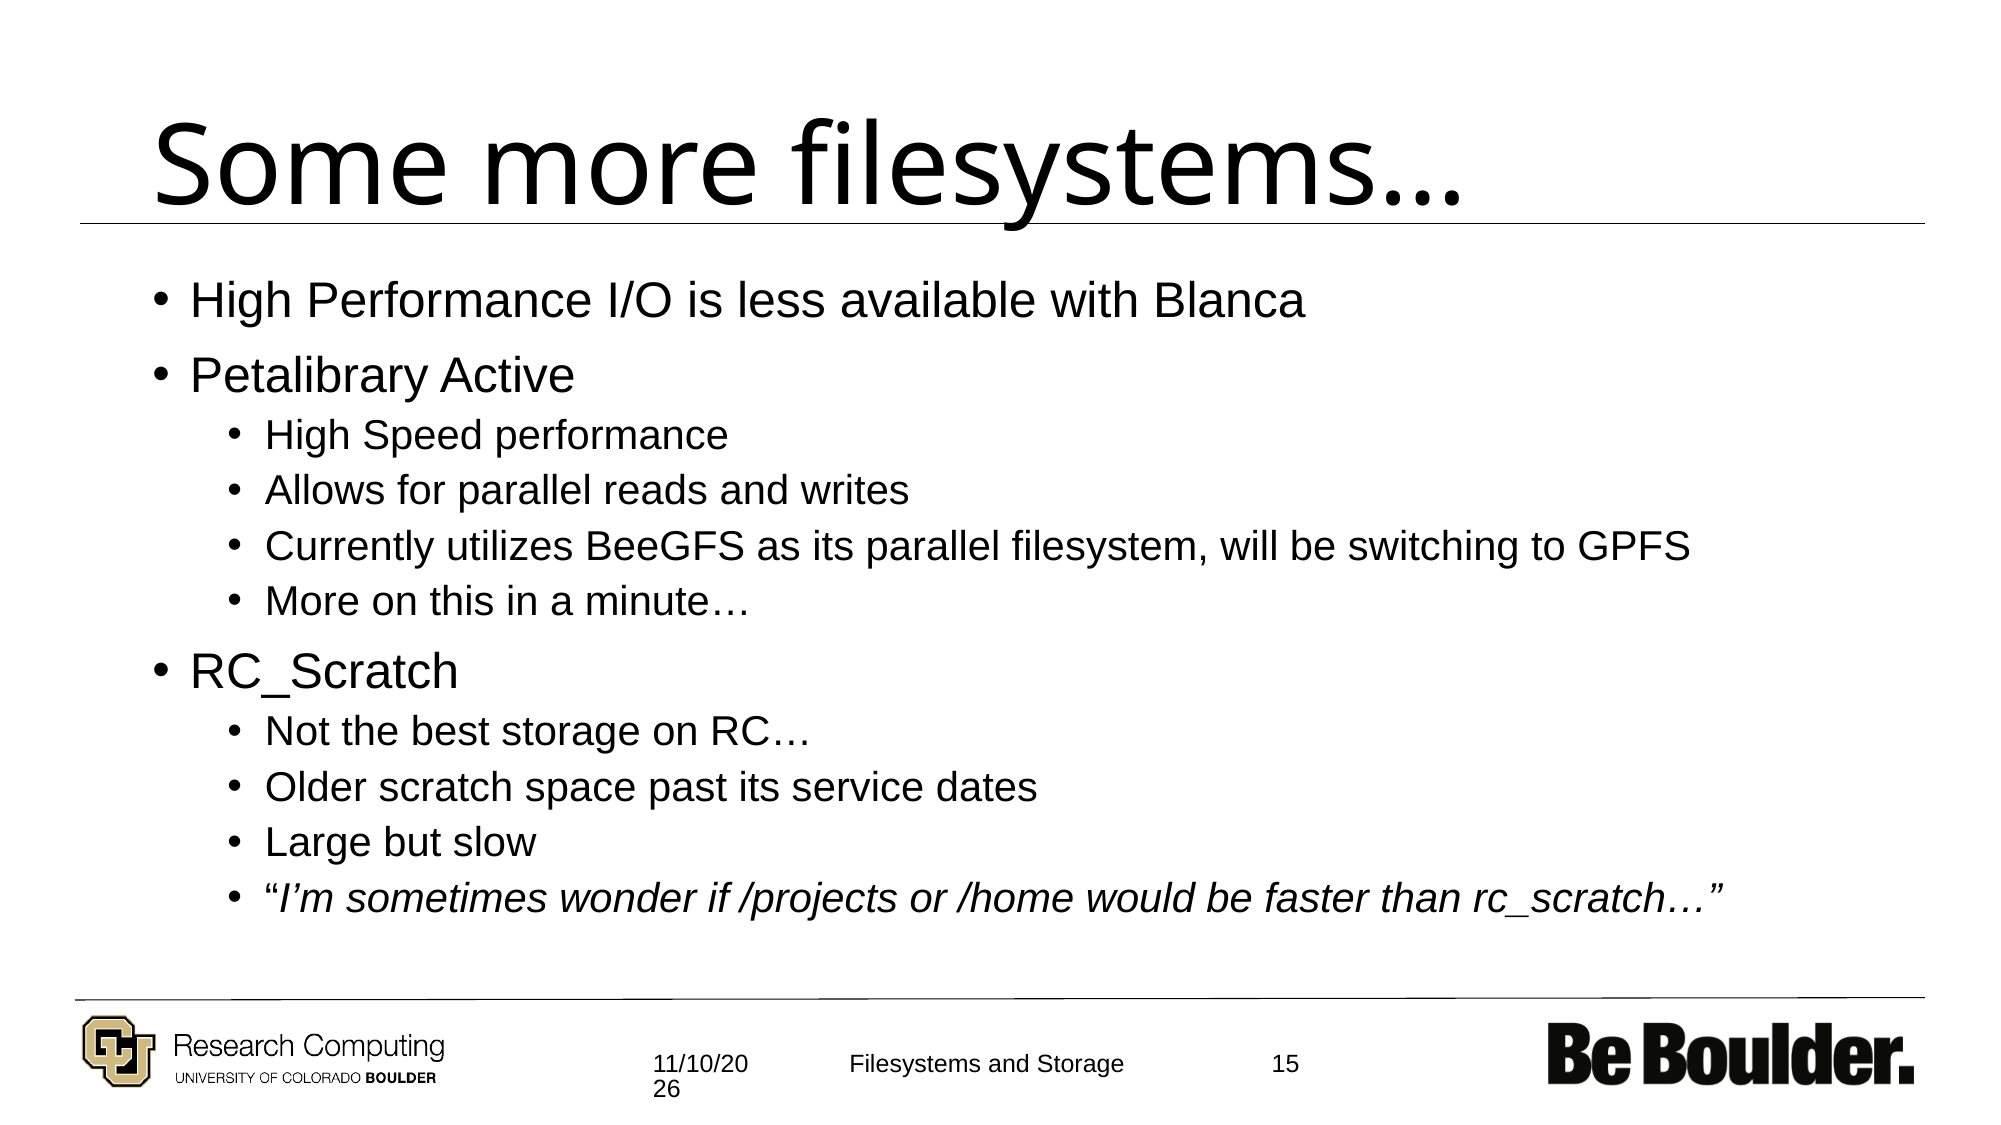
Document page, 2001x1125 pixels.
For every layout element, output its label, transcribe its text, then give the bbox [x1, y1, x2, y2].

footer Filesystems and Storage [772, 1032, 1202, 1093]
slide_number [637, 1032, 772, 1093]
title Some more filesystems… [137, 59, 1863, 266]
list High Performance I/O is less available with Blanca Petalibrary Active High Speed performance Allows for parallel reads and writes Currently utilizes BeeGFS as its parallel filesystem, will be switching to GPFS More on this in a minute… RC_Scratch Not the best storage on RC… Older scratch space past its service dates Large but slow “I’m sometimes wonder if /projects or /home would be faster than rc_scratch…” [137, 266, 1863, 950]
picture [81, 1015, 444, 1088]
slide_number 15 [1202, 1032, 1315, 1093]
picture [1524, 1015, 1938, 1088]
